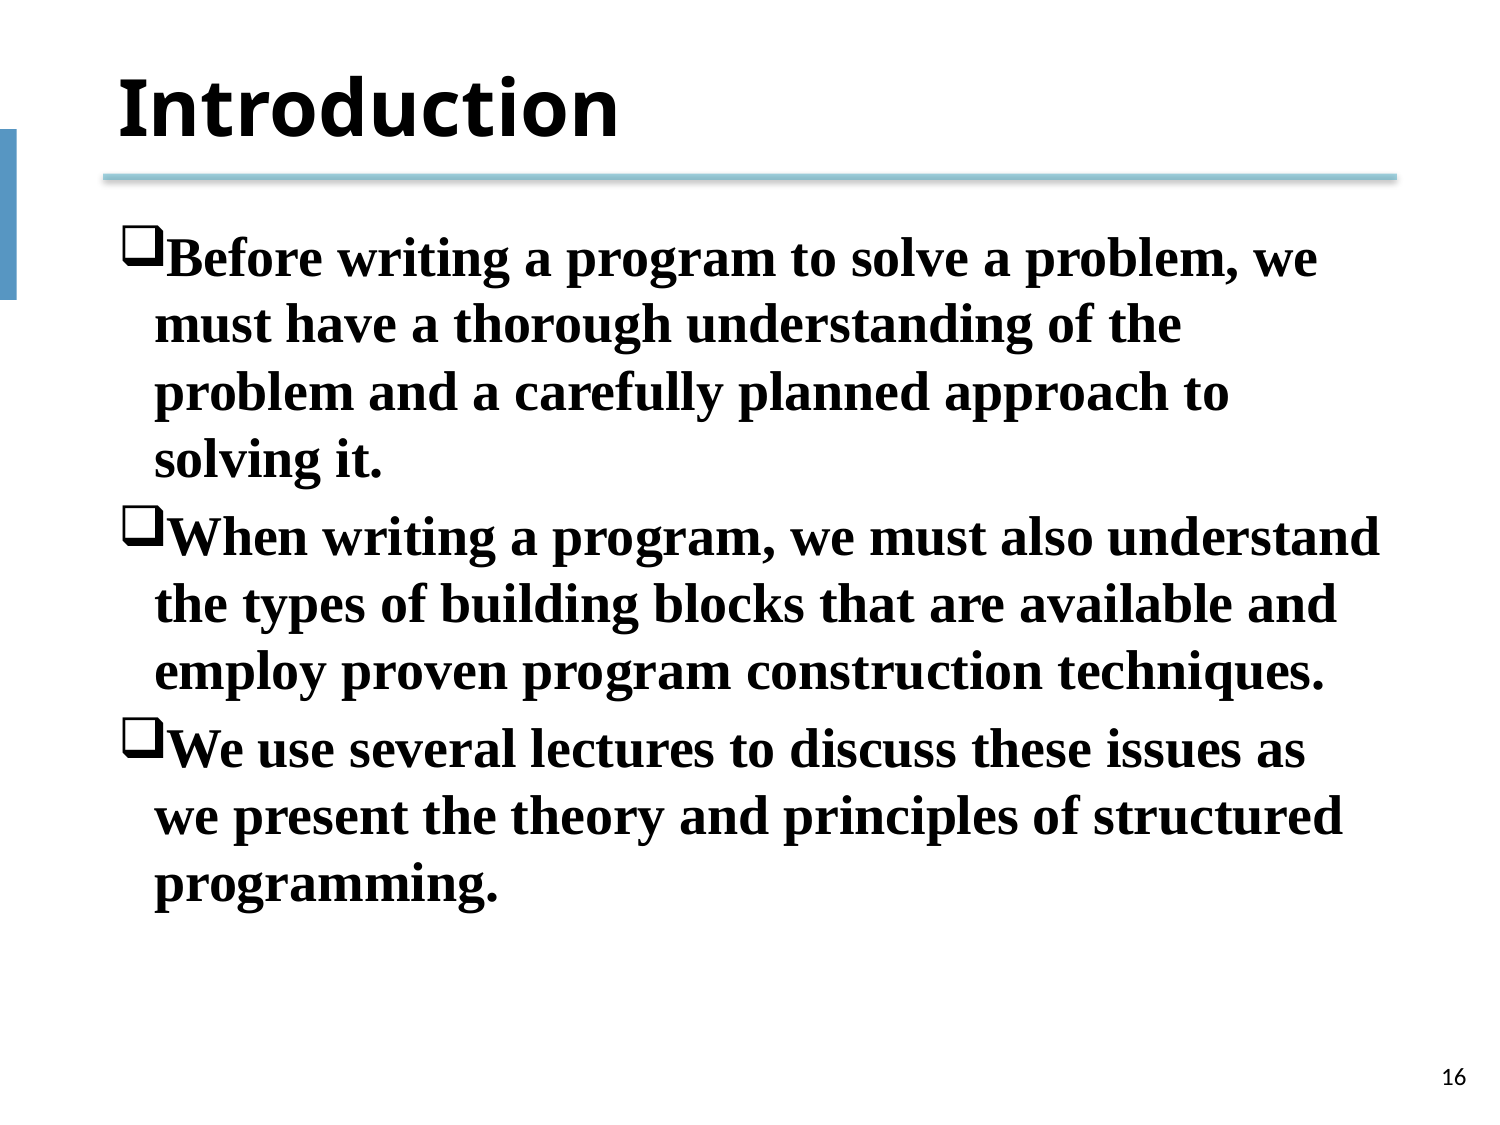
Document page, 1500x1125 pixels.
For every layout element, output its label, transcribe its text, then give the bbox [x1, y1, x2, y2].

slide_number 16 [1131, 1045, 1482, 1106]
list Before writing a program to solve a problem, we must have a thorough understanding of the problem and a carefully planned approach to solving it. When writing a program, we must also understand the types of building blocks that are available and employ proven program construction techniques. We use several lectures to discuss these issues as we present the theory and principles of structured programming. [103, 212, 1397, 977]
title Introduction [103, 25, 1397, 185]
